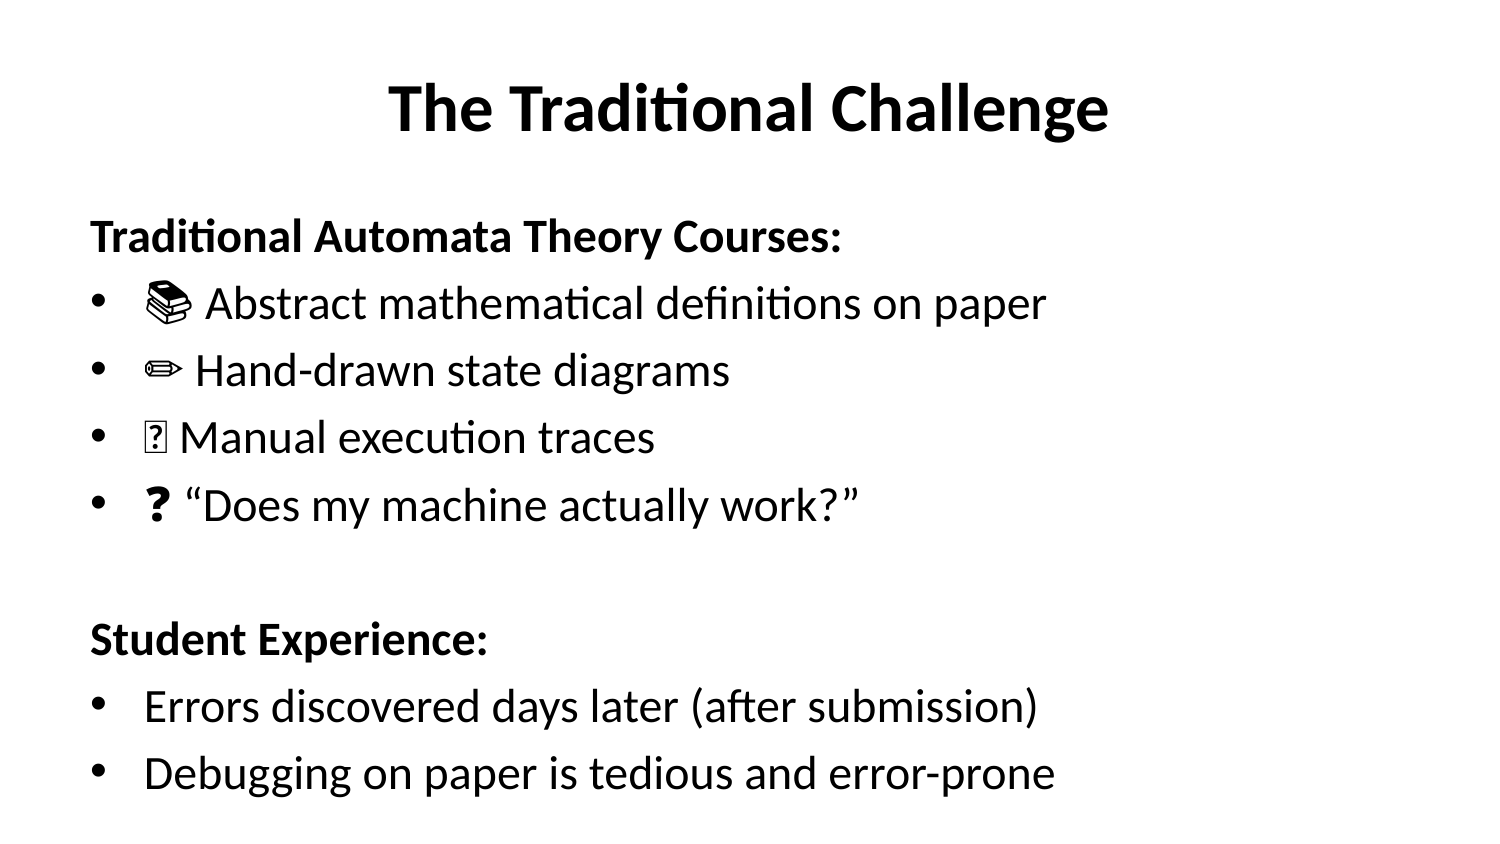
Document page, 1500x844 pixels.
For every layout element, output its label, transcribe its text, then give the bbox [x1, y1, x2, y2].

list Traditional Automata Theory Courses: 📚 Abstract mathematical definitions on paper ✏️ Hand-drawn state diagrams 📝 Manual execution traces ❓ “Does my machine actually work?” Student Experience: Errors discovered days later (after submission) Debugging on paper is tedious and error-prone [75, 196, 1425, 810]
title The Traditional Challenge [75, 33, 1425, 175]
